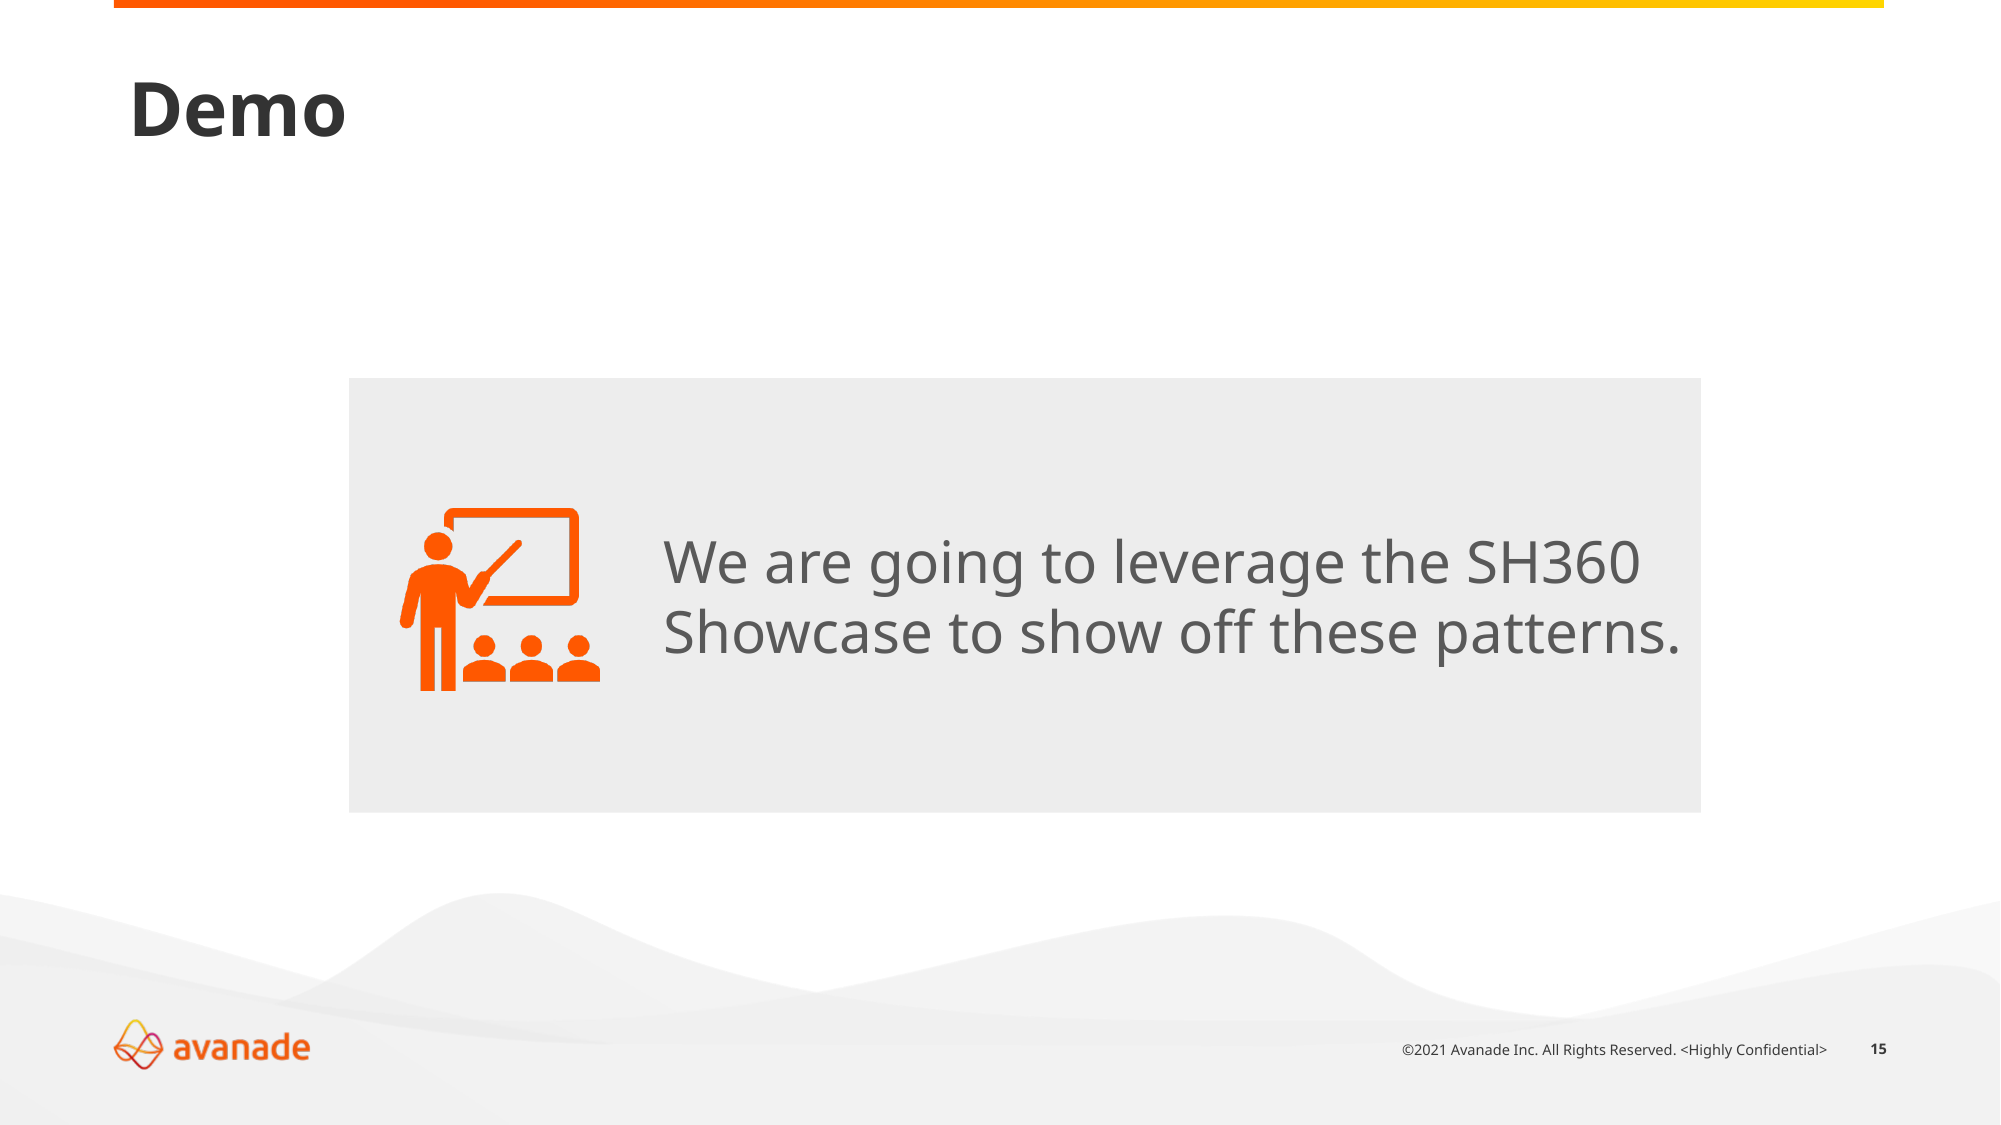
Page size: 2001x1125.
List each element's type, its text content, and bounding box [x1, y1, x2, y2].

text_box We are going to leverage the SH360 Showcase to show off these patterns. [349, 378, 1701, 813]
picture [0, 879, 2000, 1125]
title Demo [113, 64, 1883, 228]
picture [387, 484, 614, 712]
